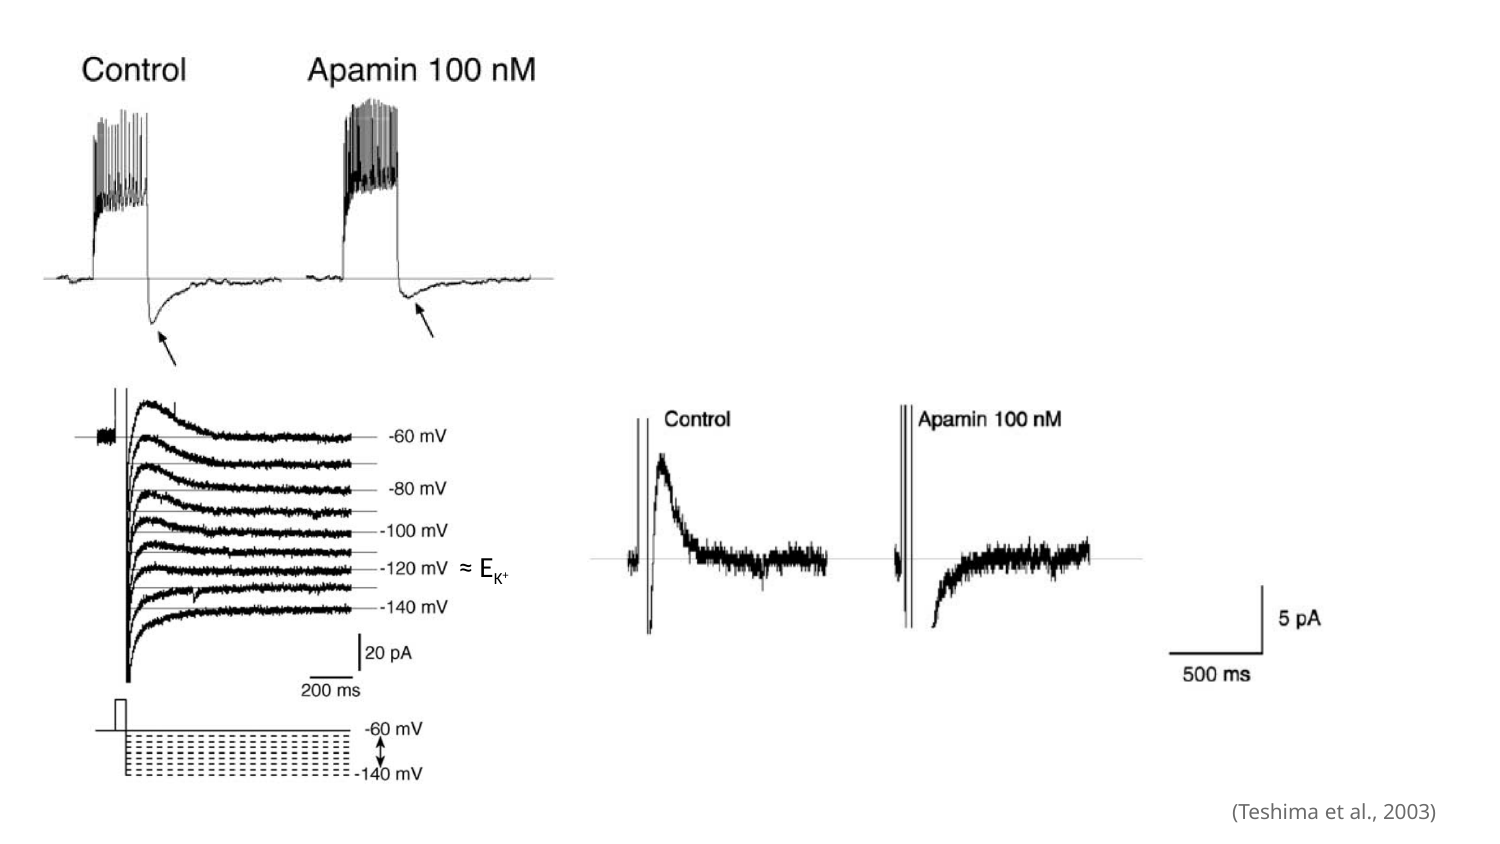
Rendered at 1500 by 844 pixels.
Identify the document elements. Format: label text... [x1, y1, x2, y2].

picture [587, 385, 1335, 698]
picture [41, 27, 576, 808]
text_box ≈ EK+ [461, 540, 524, 596]
text_box (Teshima et al., 2003) [1217, 791, 1452, 832]
